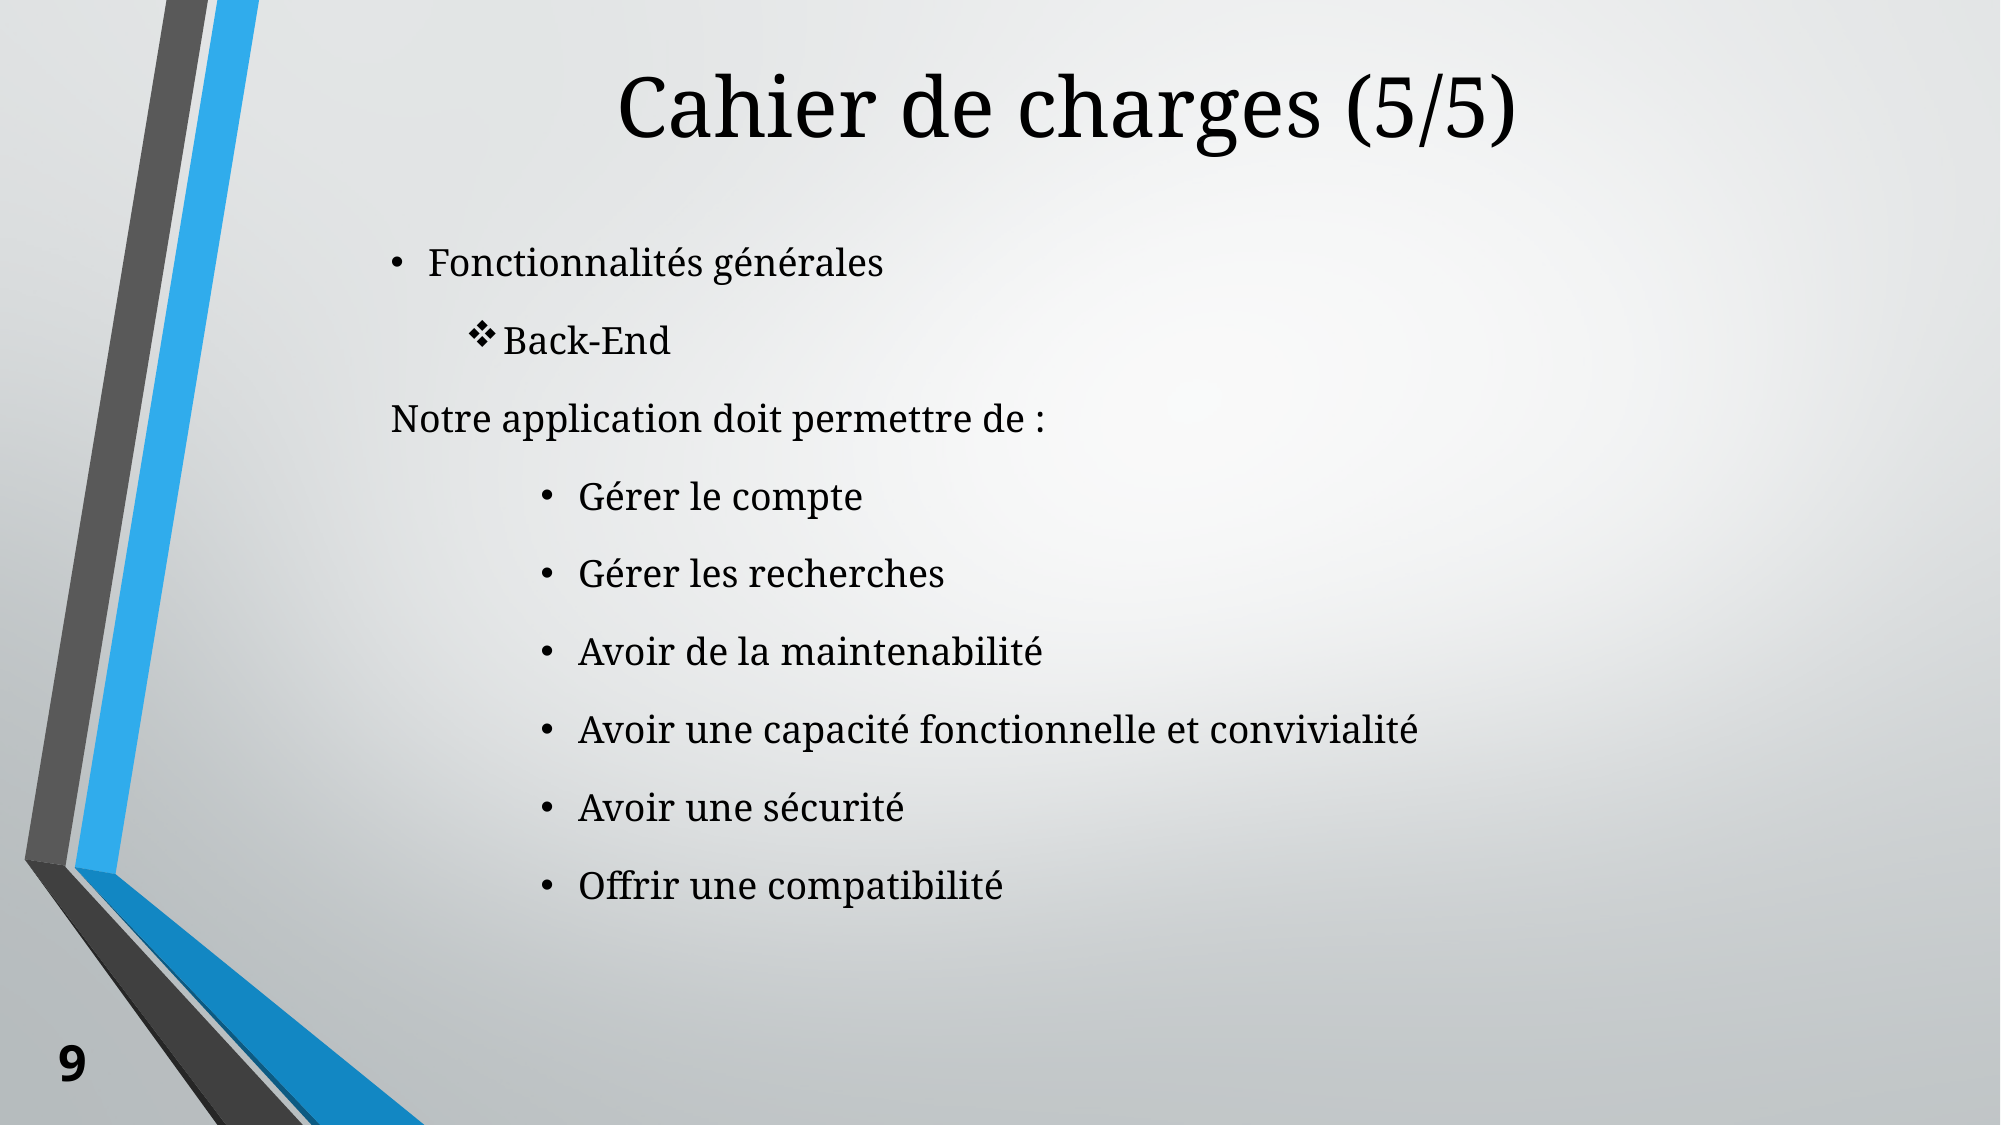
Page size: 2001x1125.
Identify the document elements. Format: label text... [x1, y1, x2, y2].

text_box Cahier de charges (5/5) [581, 46, 1554, 175]
text_box Fonctionnalités générales Back-End Notre application doit permettre de : Gérer le compte Gérer les recherches Avoir de la maintenabilité Avoir une capacité fonctionnelle et convivialité Avoir une sécurité Offrir une compatibilité [300, 208, 1477, 963]
slide_number 9 [0, 1023, 145, 1108]
